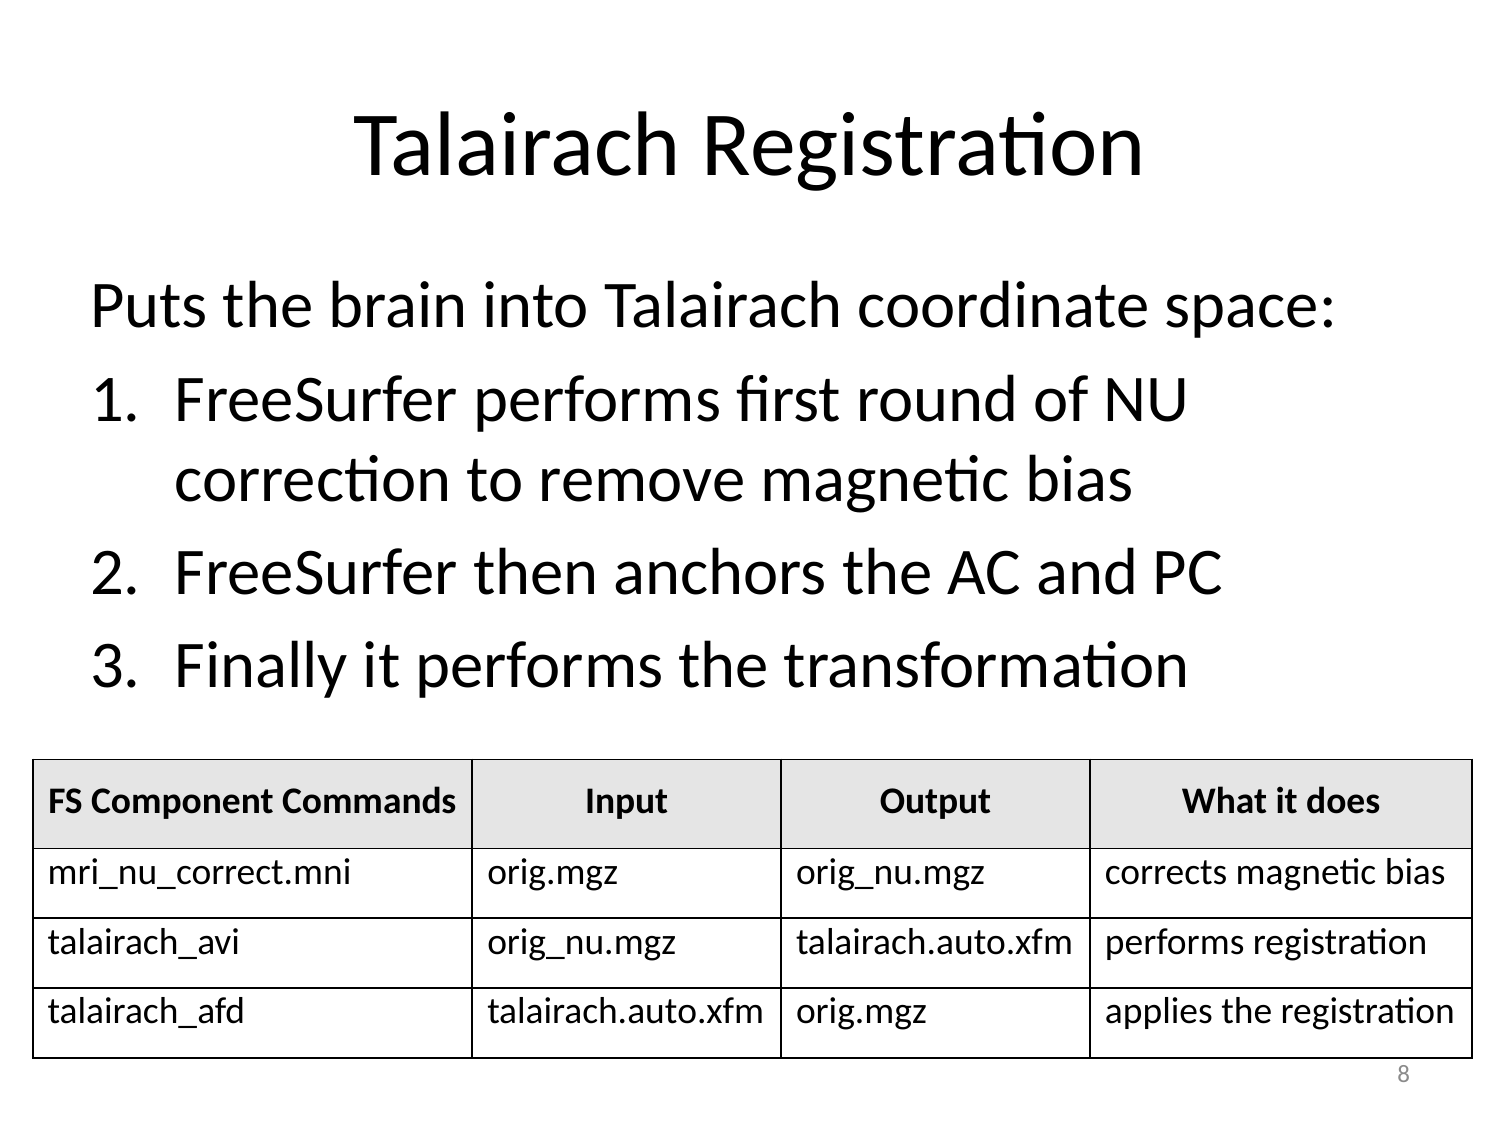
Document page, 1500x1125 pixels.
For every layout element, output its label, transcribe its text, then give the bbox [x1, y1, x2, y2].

table_cell orig.mgz [473, 849, 780, 917]
table_cell talairach_afd [34, 989, 471, 1057]
table_cell applies the registration [1091, 989, 1471, 1057]
slide_number 8 [1074, 1042, 1425, 1103]
table_cell orig_nu.mgz [473, 919, 780, 987]
table_cell orig_nu.mgz [782, 849, 1089, 917]
list Puts the brain into Talairach coordinate space: FreeSurfer performs first round of NU correction to remove magnetic bias FreeSurfer then anchors the AC and PC Finally it performs the transformation [75, 253, 1425, 740]
table_header FS Component Commands [34, 760, 471, 848]
table_cell mri_nu_correct.mni [34, 849, 471, 917]
title Talairach Registration [75, 45, 1425, 233]
table_header Output [782, 760, 1089, 848]
table_cell orig.mgz [782, 989, 1089, 1057]
table_header What it does [1091, 760, 1471, 848]
table_header Input [473, 760, 780, 848]
table_cell talairach.auto.xfm [782, 919, 1089, 987]
table_cell talairach.auto.xfm [473, 989, 780, 1057]
table_cell talairach_avi [34, 919, 471, 987]
table_cell corrects magnetic bias [1091, 849, 1471, 917]
table_cell performs registration [1091, 919, 1471, 987]
